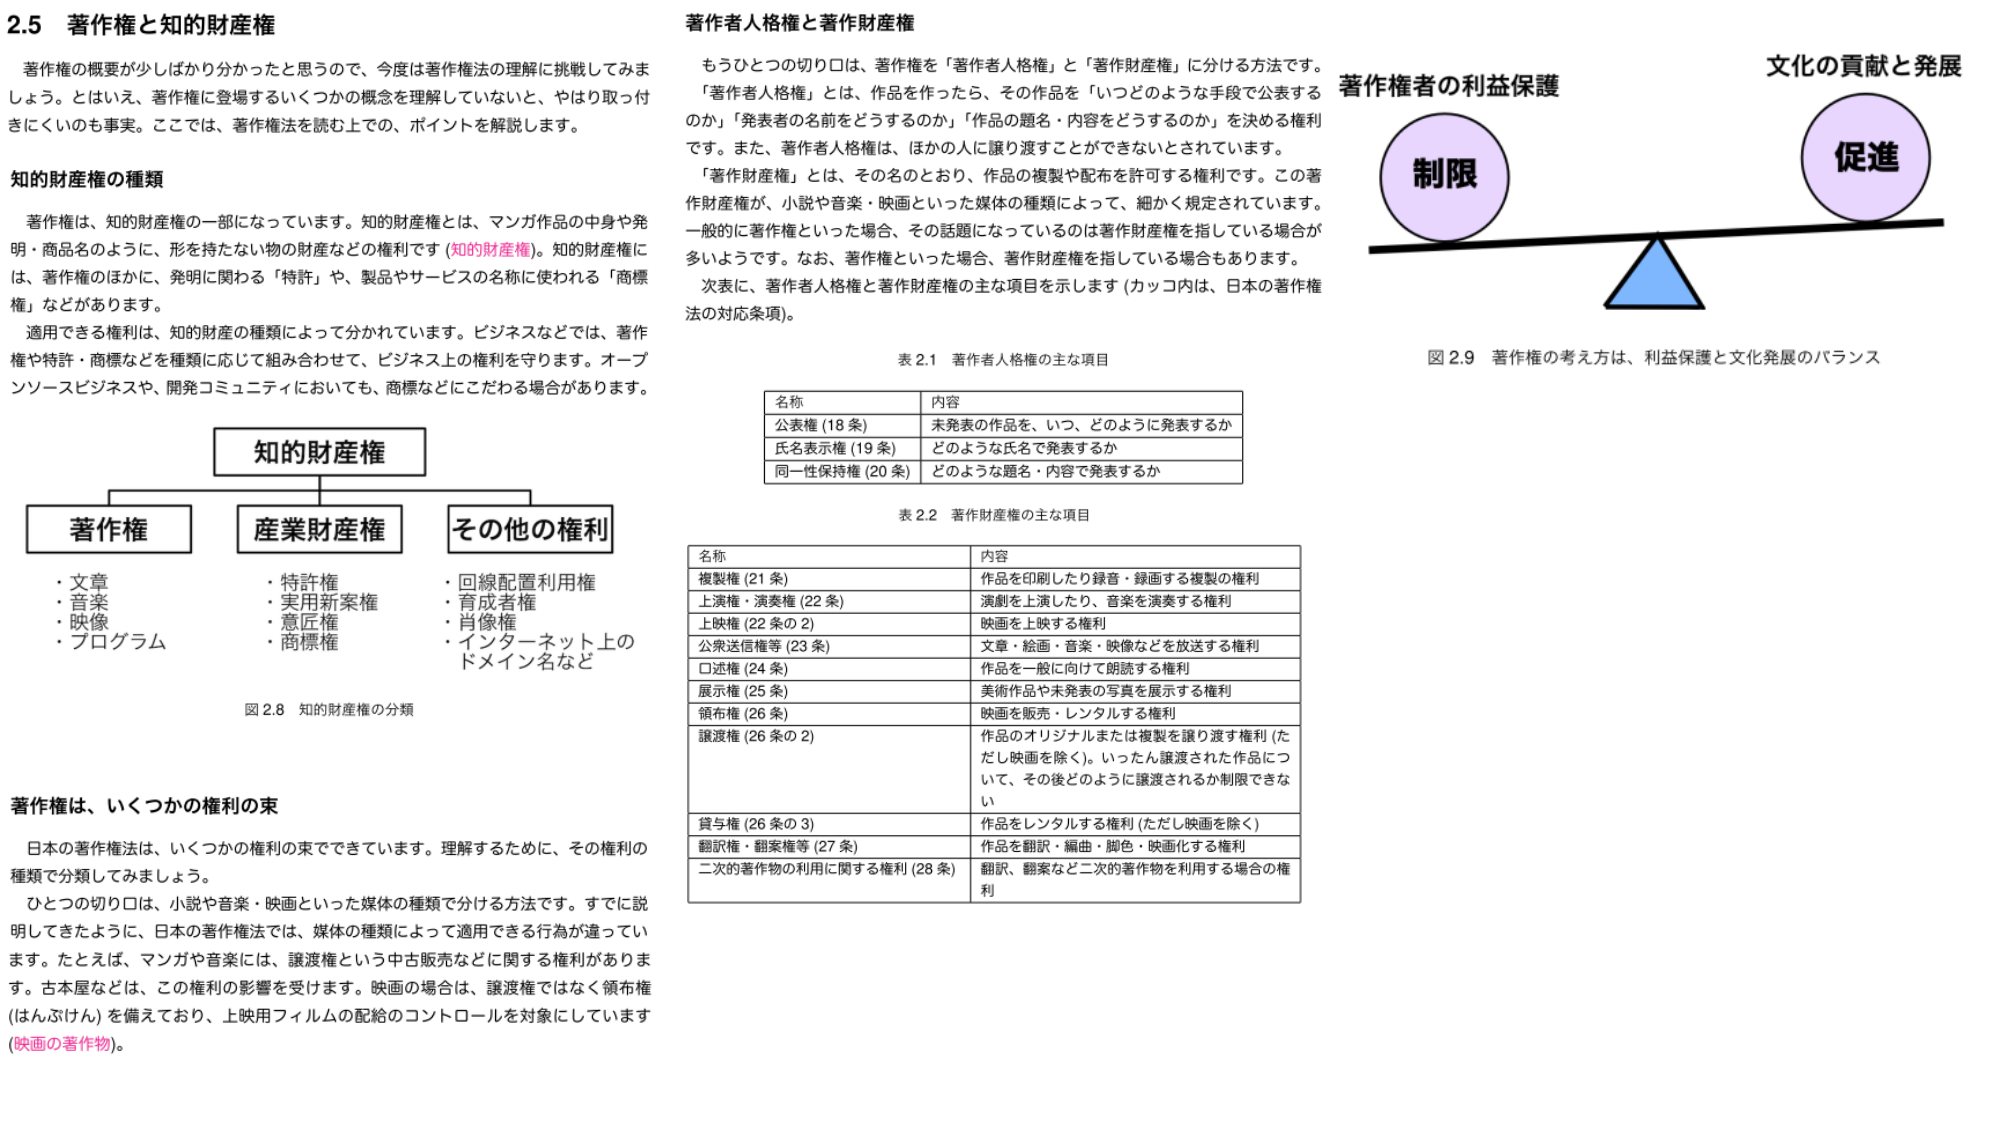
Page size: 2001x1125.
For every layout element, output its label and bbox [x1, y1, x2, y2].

picture [0, 11, 655, 1058]
picture [674, 11, 1976, 488]
picture [685, 506, 1305, 906]
